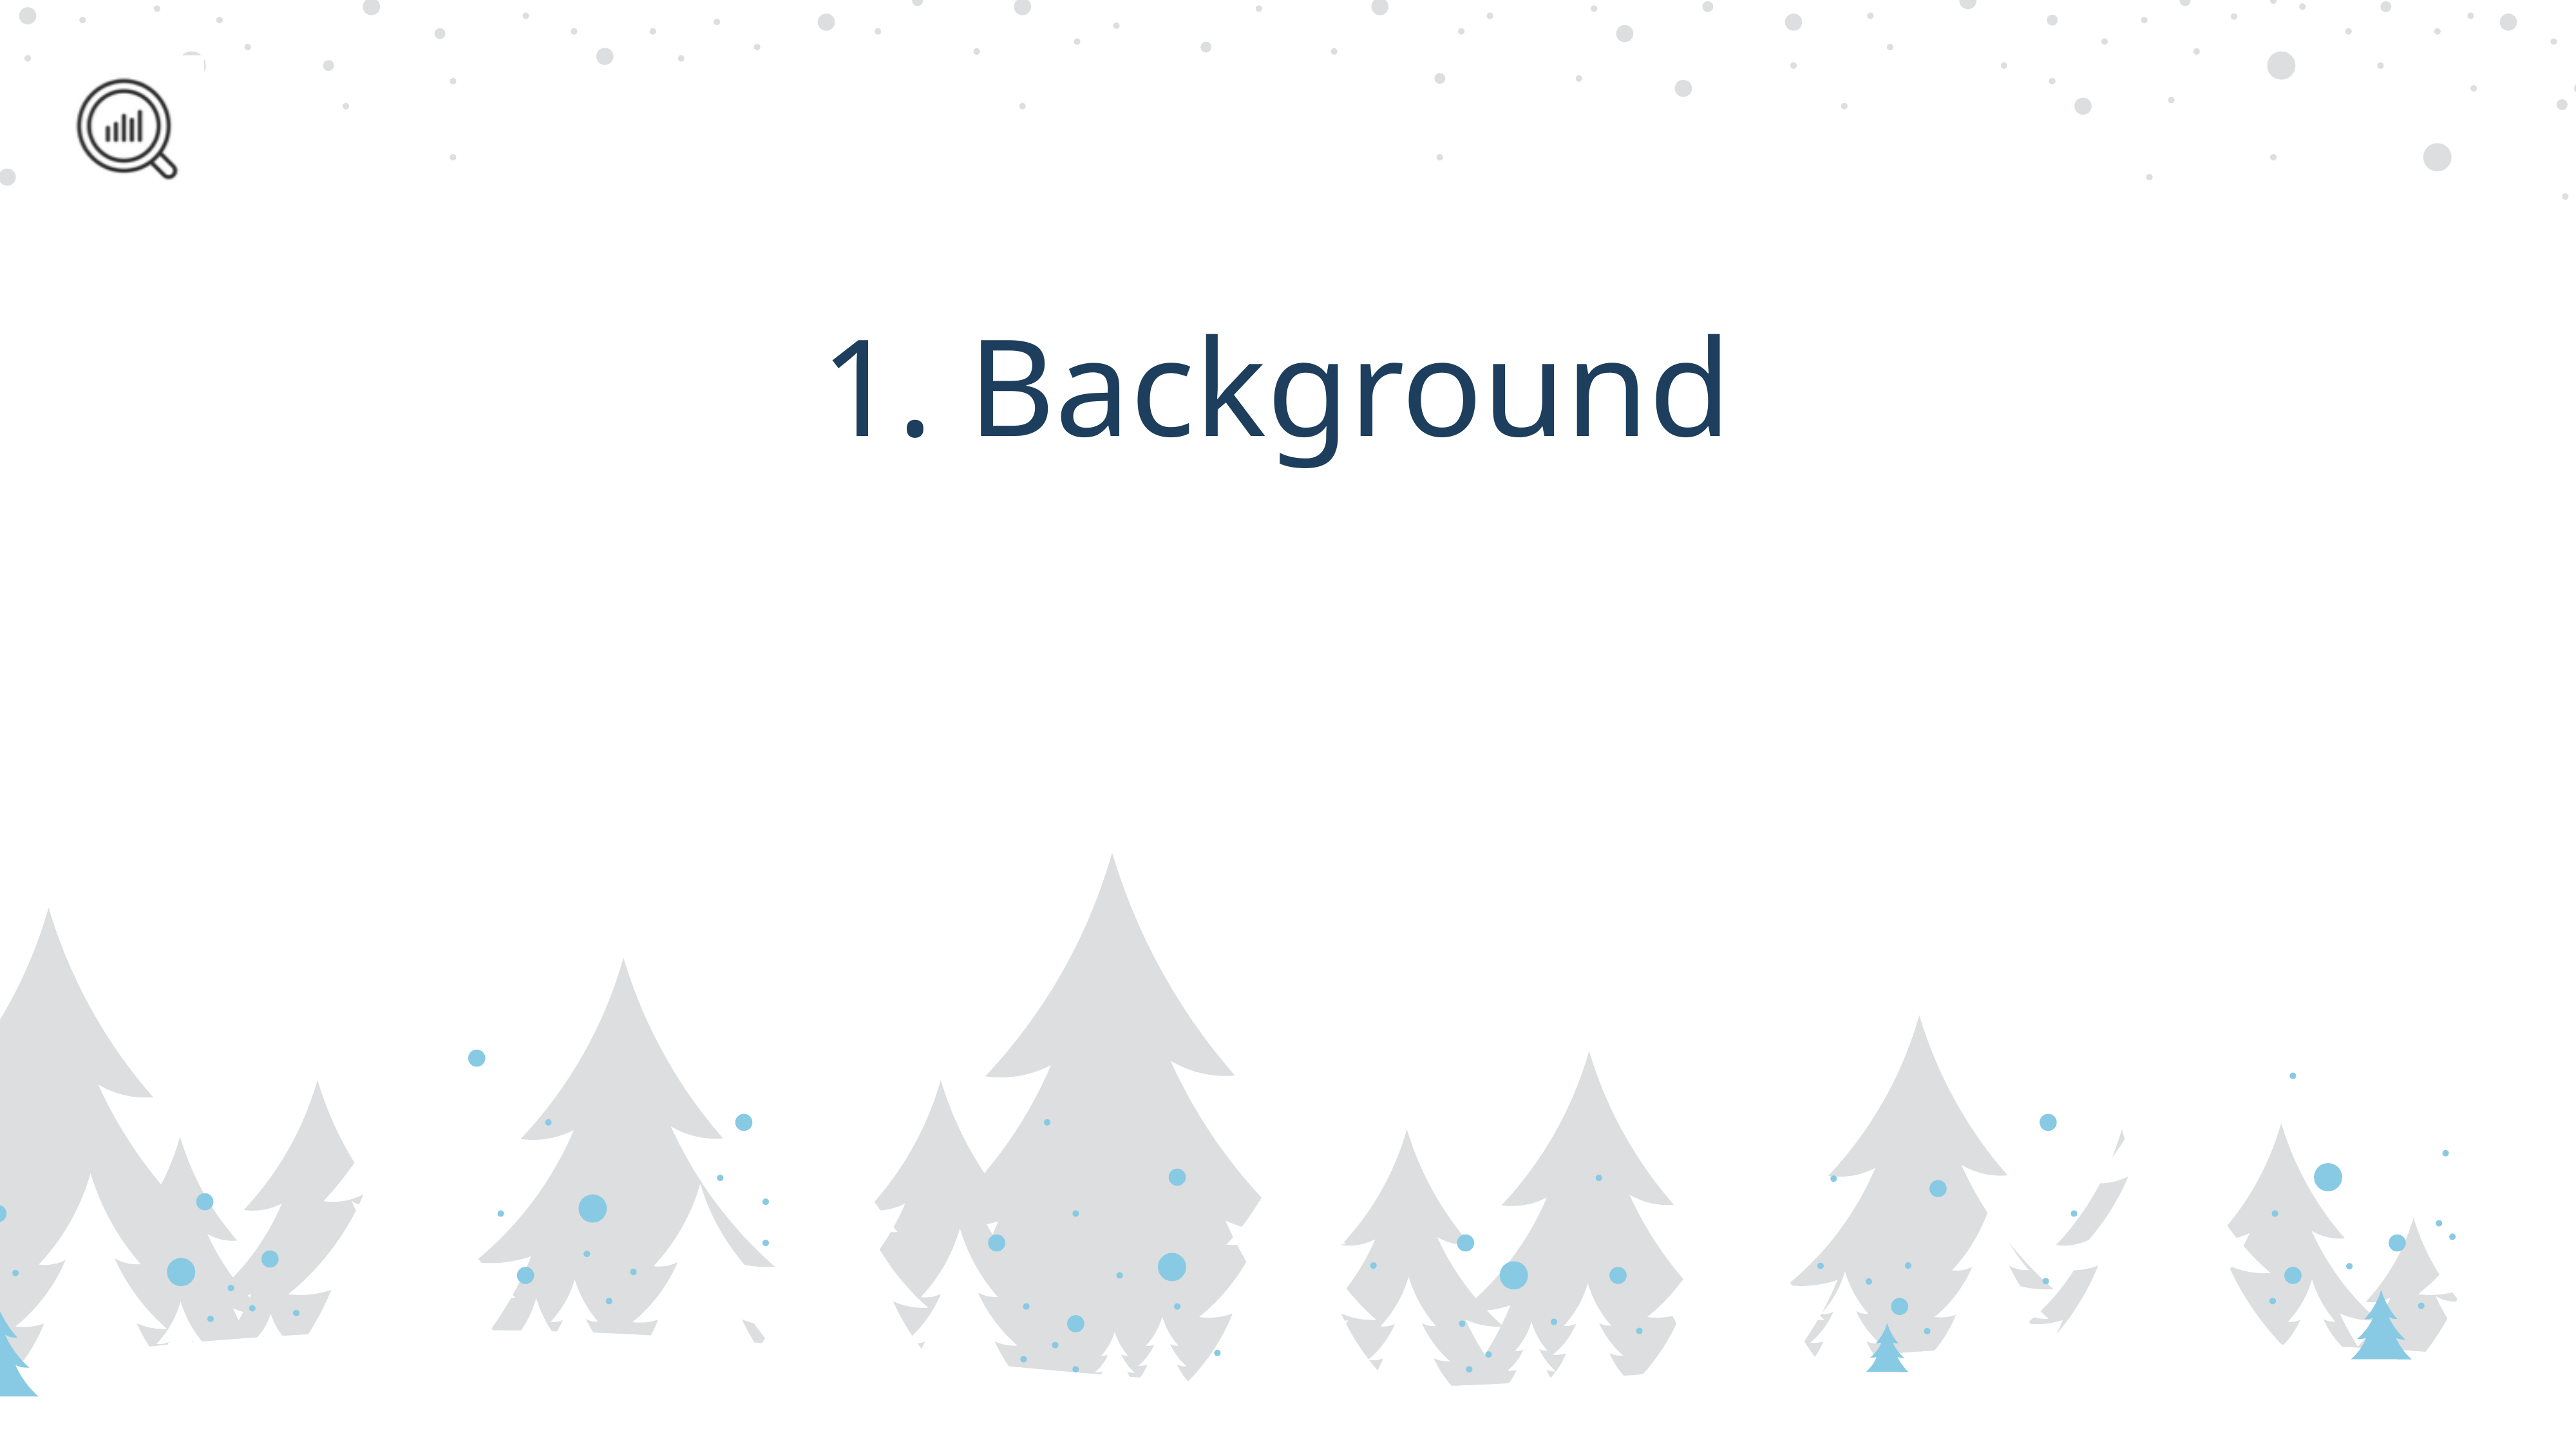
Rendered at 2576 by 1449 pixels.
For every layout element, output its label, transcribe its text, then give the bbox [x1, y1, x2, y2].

picture [59, 55, 204, 201]
text_box 1. Background [553, 328, 2000, 468]
